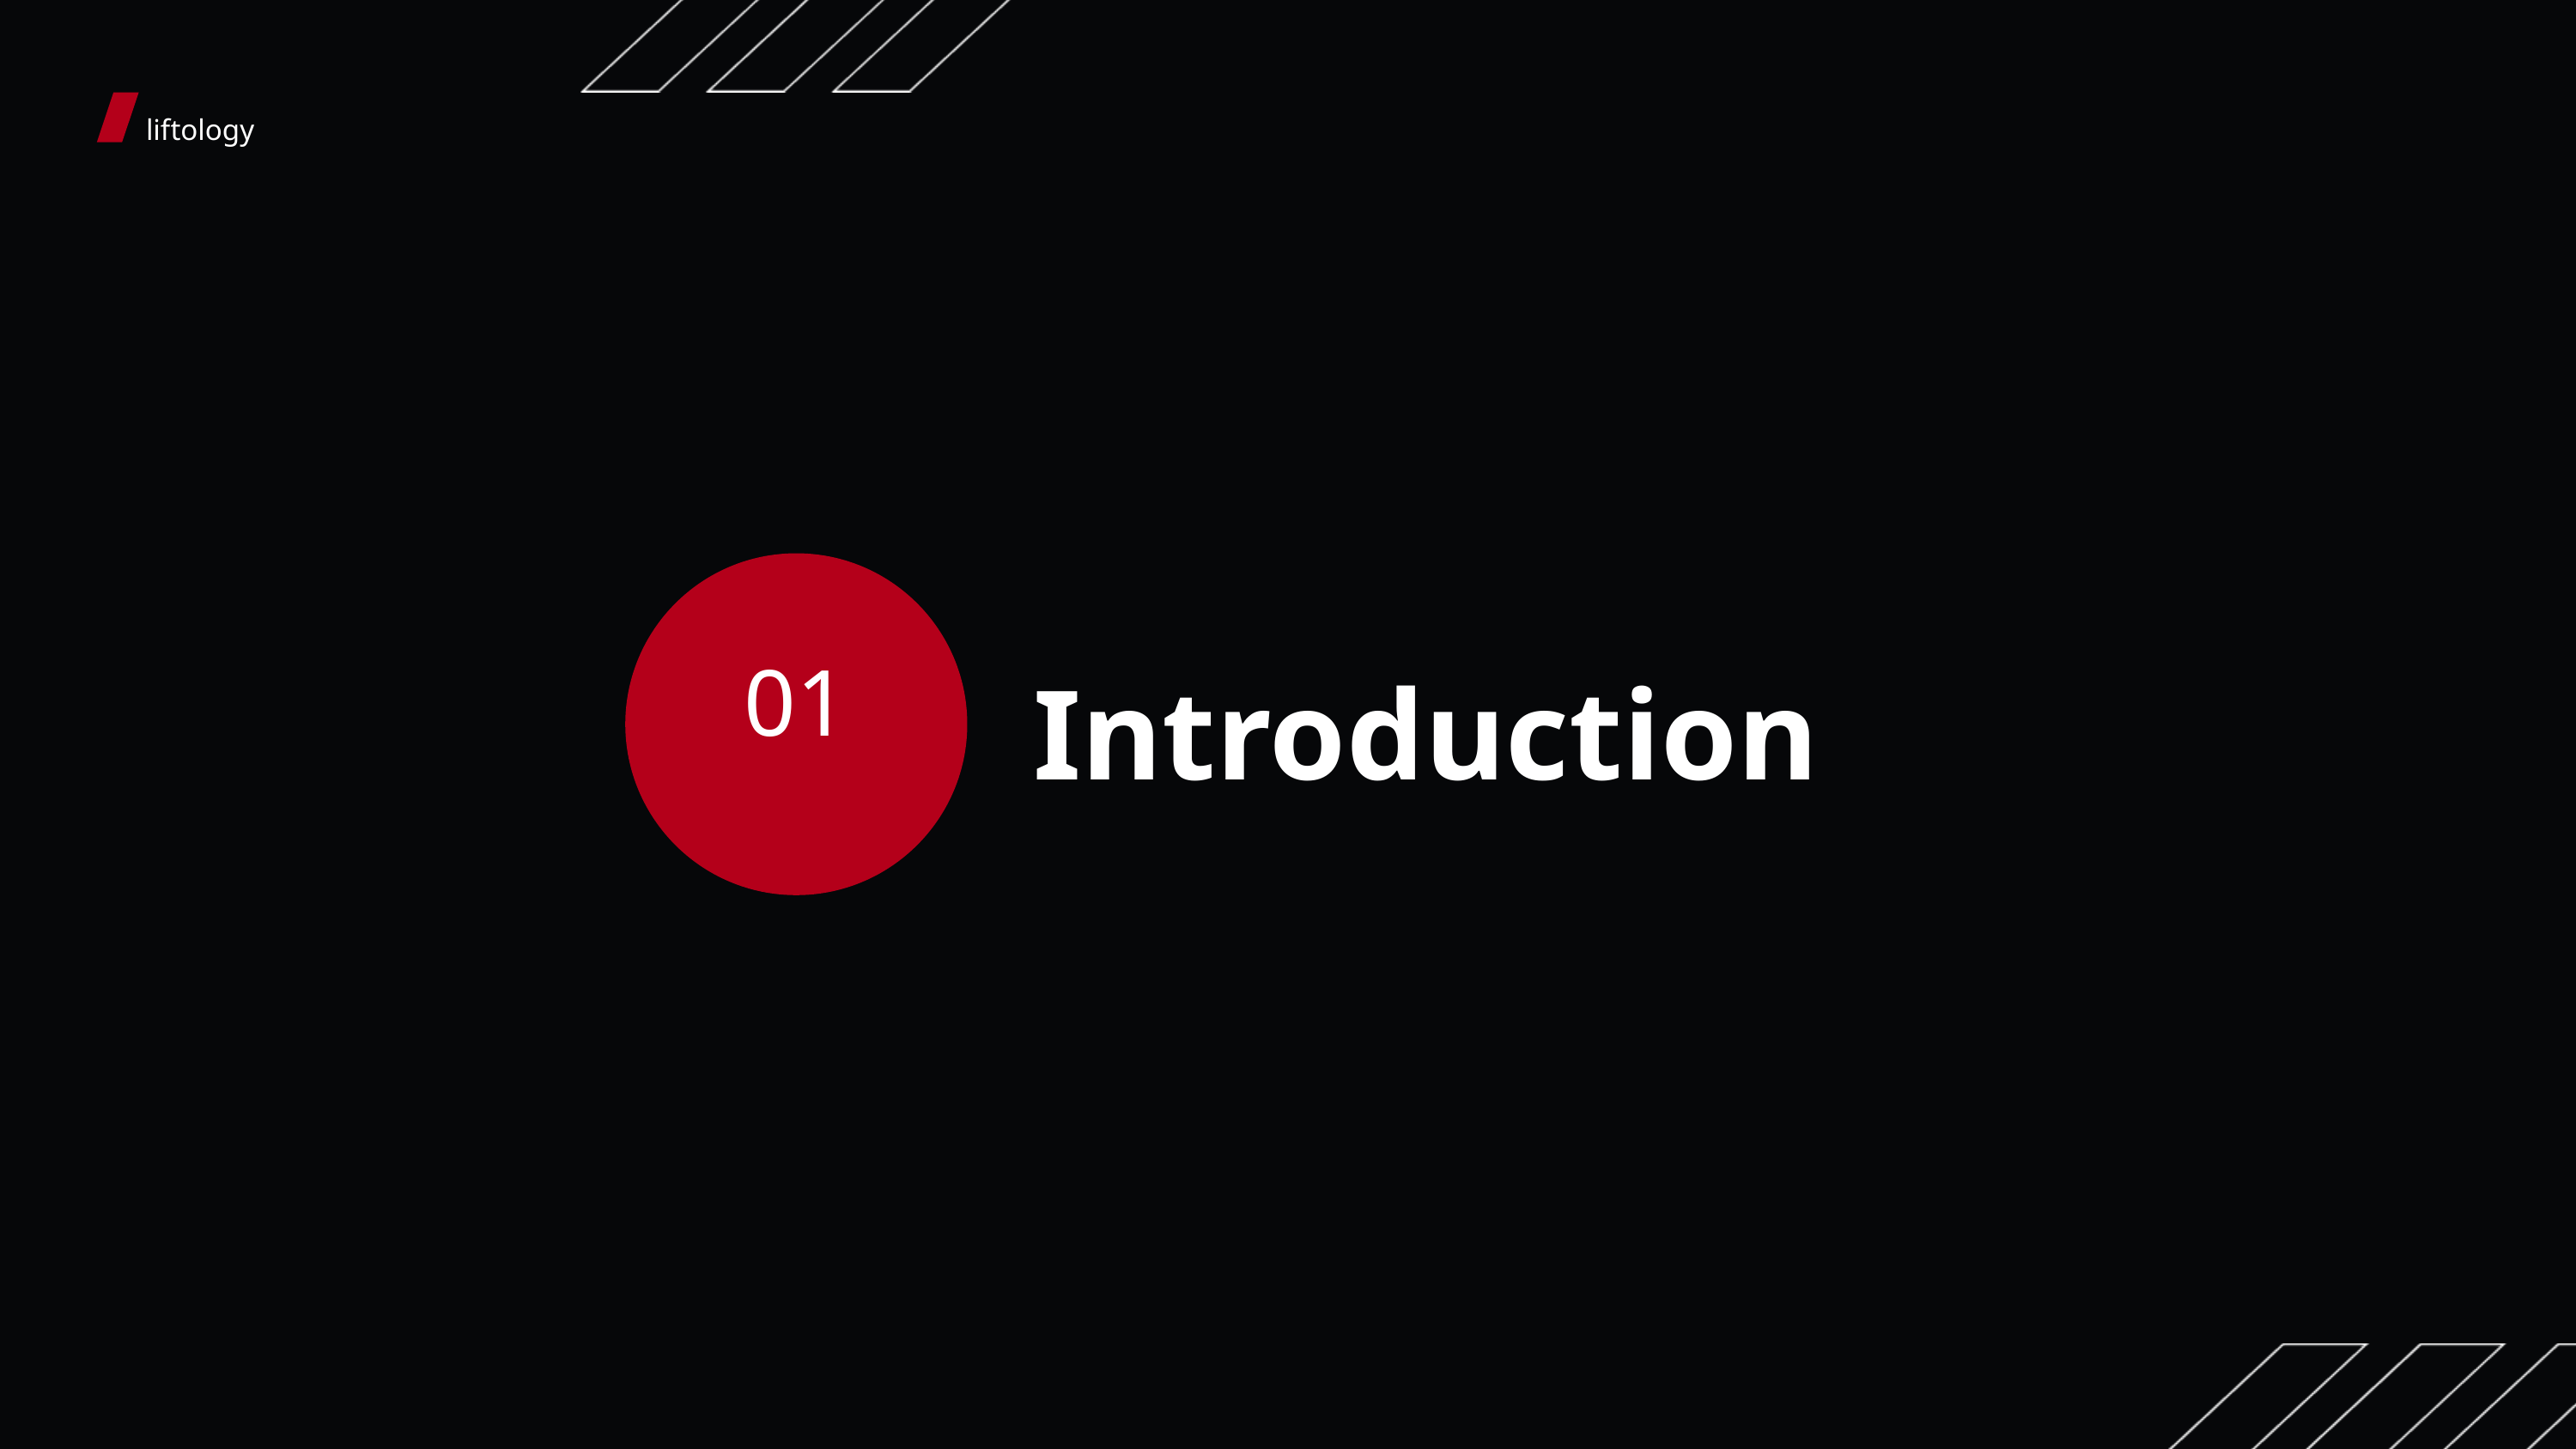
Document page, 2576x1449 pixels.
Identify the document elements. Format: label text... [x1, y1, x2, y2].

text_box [624, 553, 968, 896]
text_box [580, 0, 1035, 93]
text_box [2148, 1343, 2576, 1449]
text_box Introduction [1033, 632, 2432, 805]
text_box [96, 92, 139, 142]
text_box liftology [146, 106, 442, 147]
